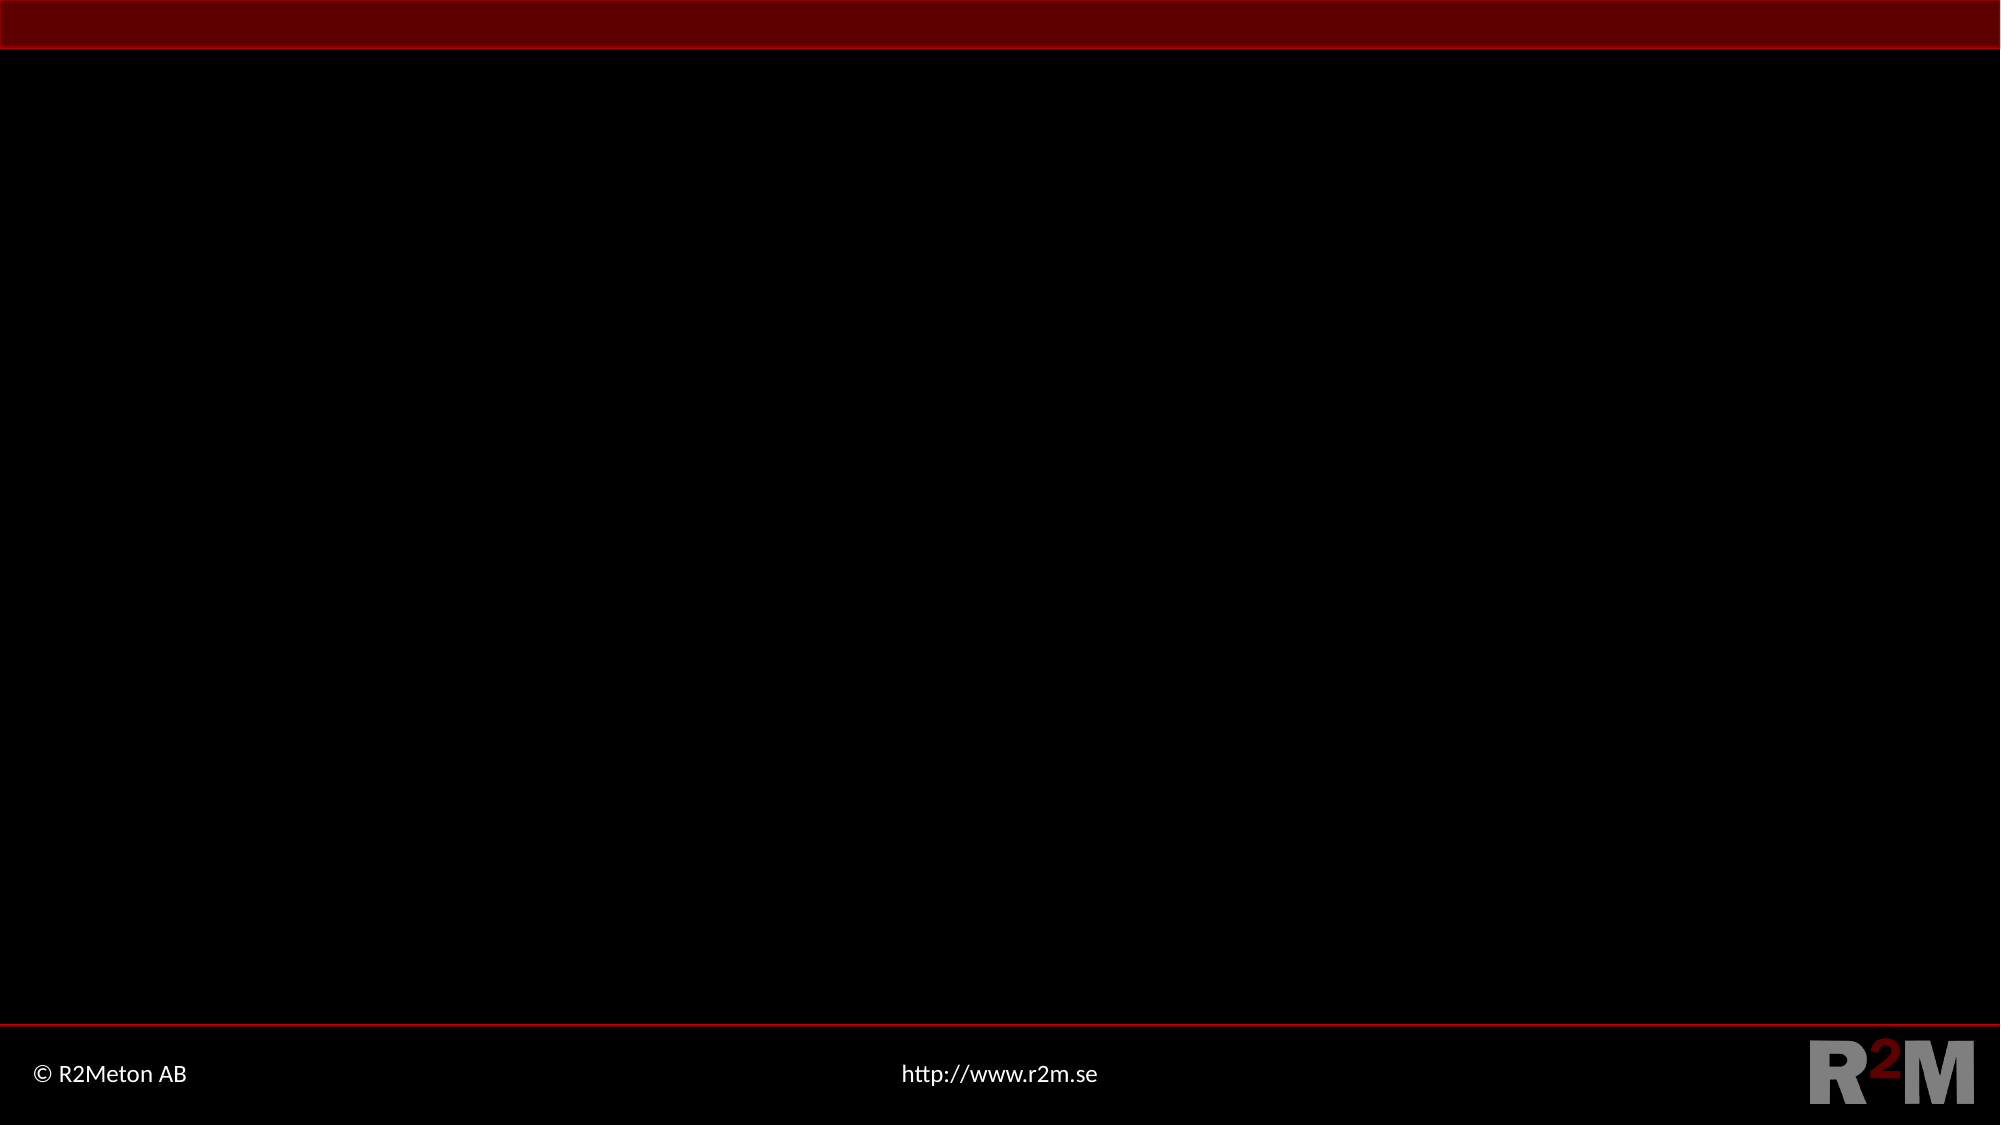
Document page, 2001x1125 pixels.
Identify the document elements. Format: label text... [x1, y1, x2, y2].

slide_number © R2Meton AB [17, 1042, 468, 1103]
picture [1810, 1038, 1974, 1104]
footer http://www.r2m.se [662, 1042, 1338, 1103]
